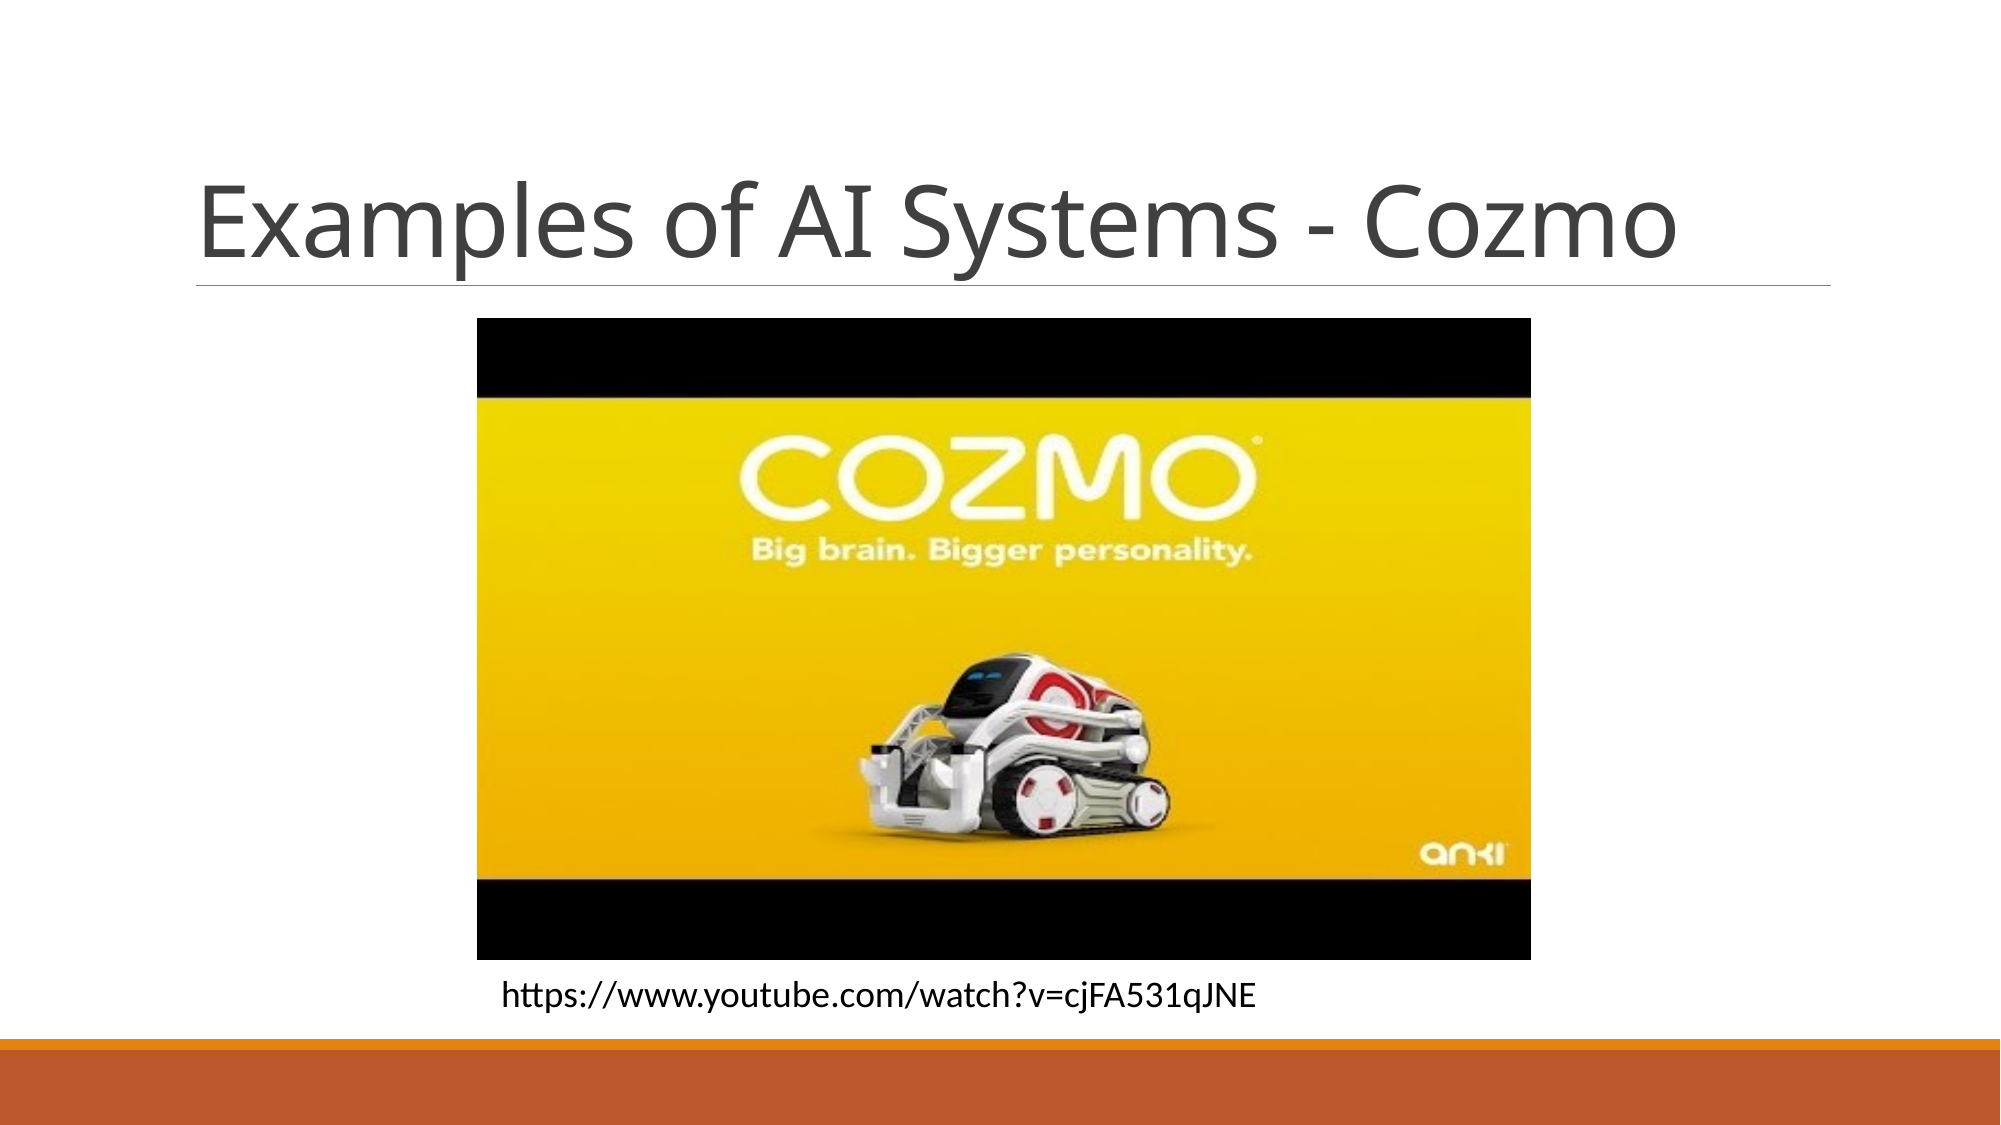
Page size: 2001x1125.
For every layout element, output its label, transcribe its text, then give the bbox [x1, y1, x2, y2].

title Examples of AI Systems - Cozmo [180, 47, 1830, 285]
text_box https://www.youtube.com/watch?v=cjFA531qJNE [486, 968, 1273, 1023]
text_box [475, 317, 1532, 961]
